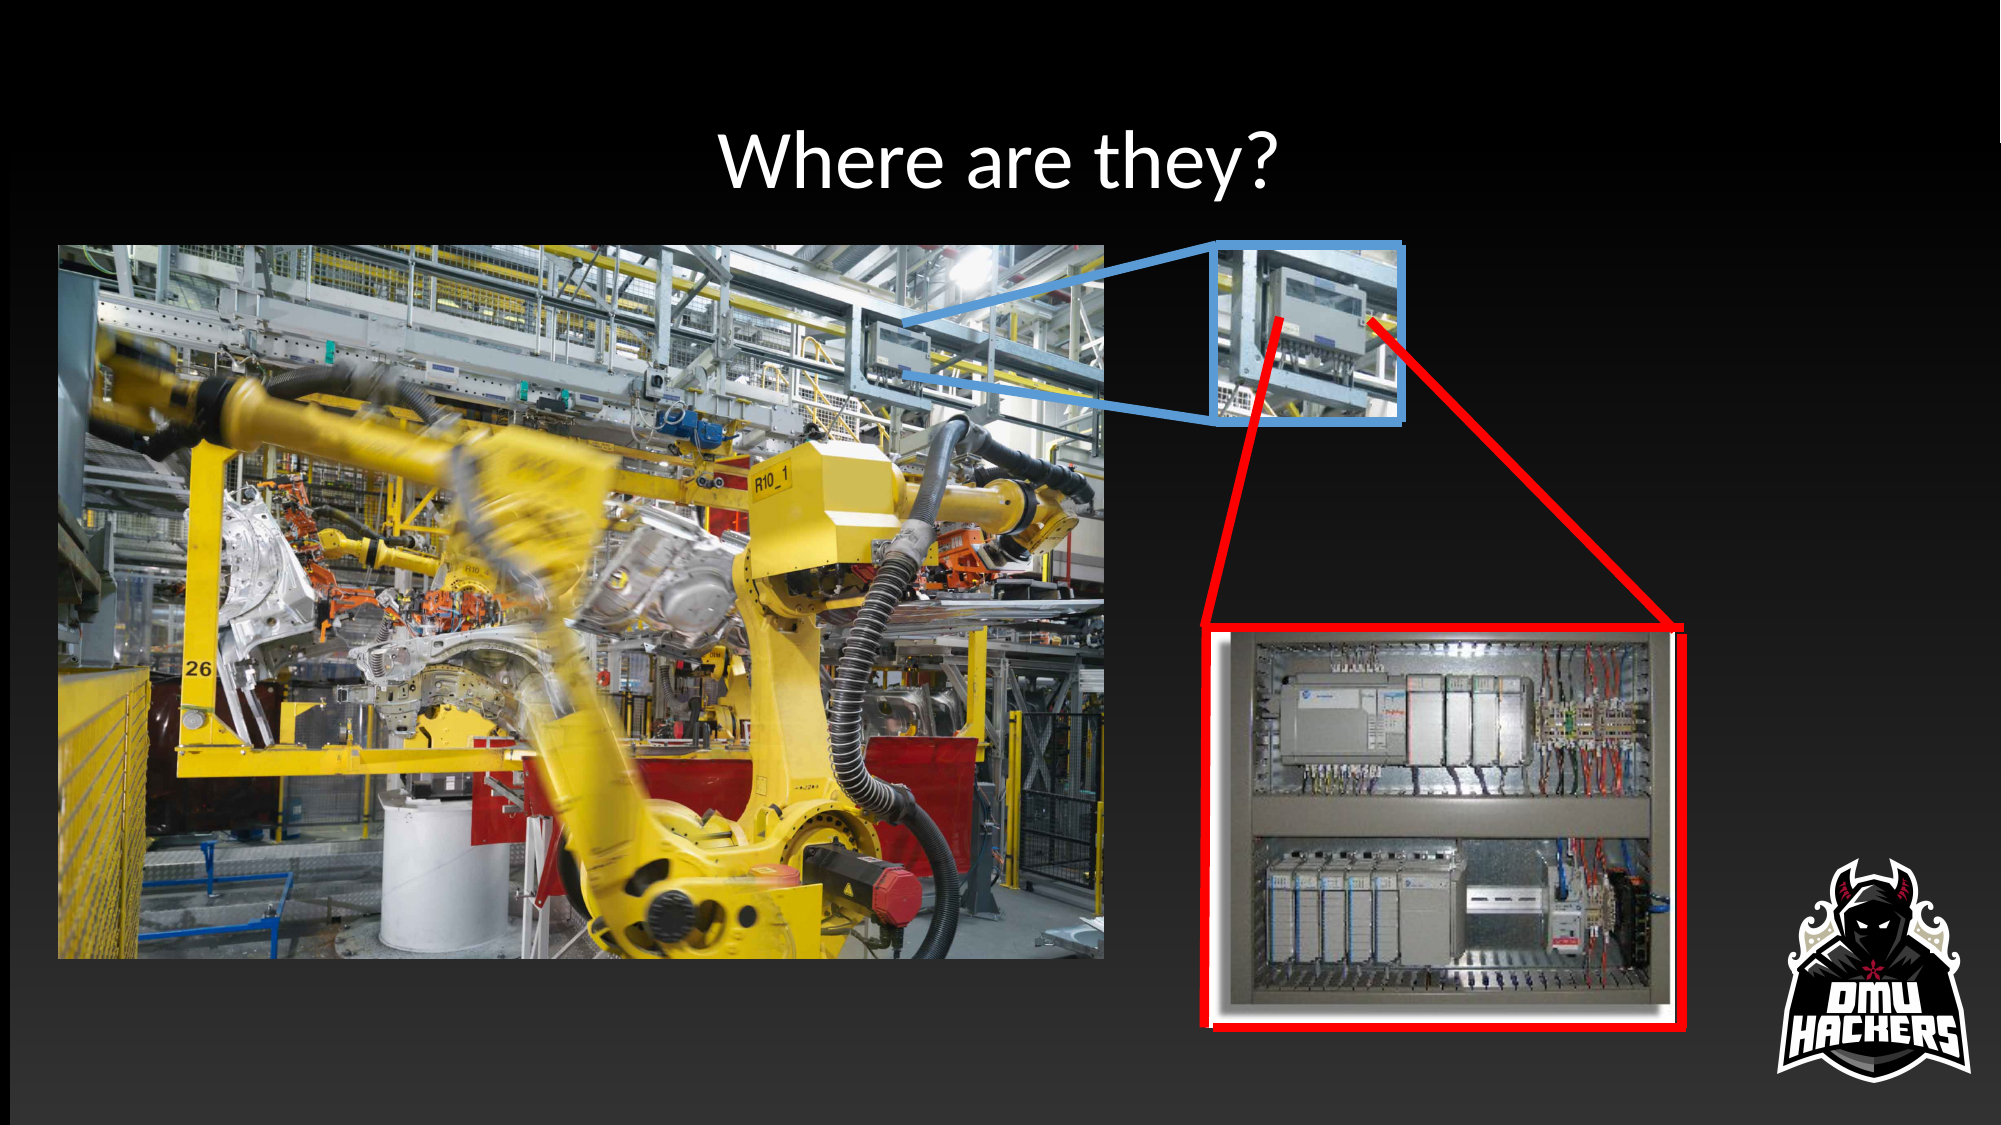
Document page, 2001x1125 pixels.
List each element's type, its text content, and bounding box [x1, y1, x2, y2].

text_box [902, 374, 1204, 422]
picture [1207, 628, 1675, 1028]
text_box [1369, 319, 1675, 627]
picture [58, 245, 1104, 959]
text_box [8, 143, 2000, 1125]
picture [1777, 858, 1971, 1083]
picture [1217, 246, 1401, 421]
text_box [1204, 316, 1280, 627]
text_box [902, 245, 1213, 324]
text_box Where are they? [50, 97, 1950, 213]
